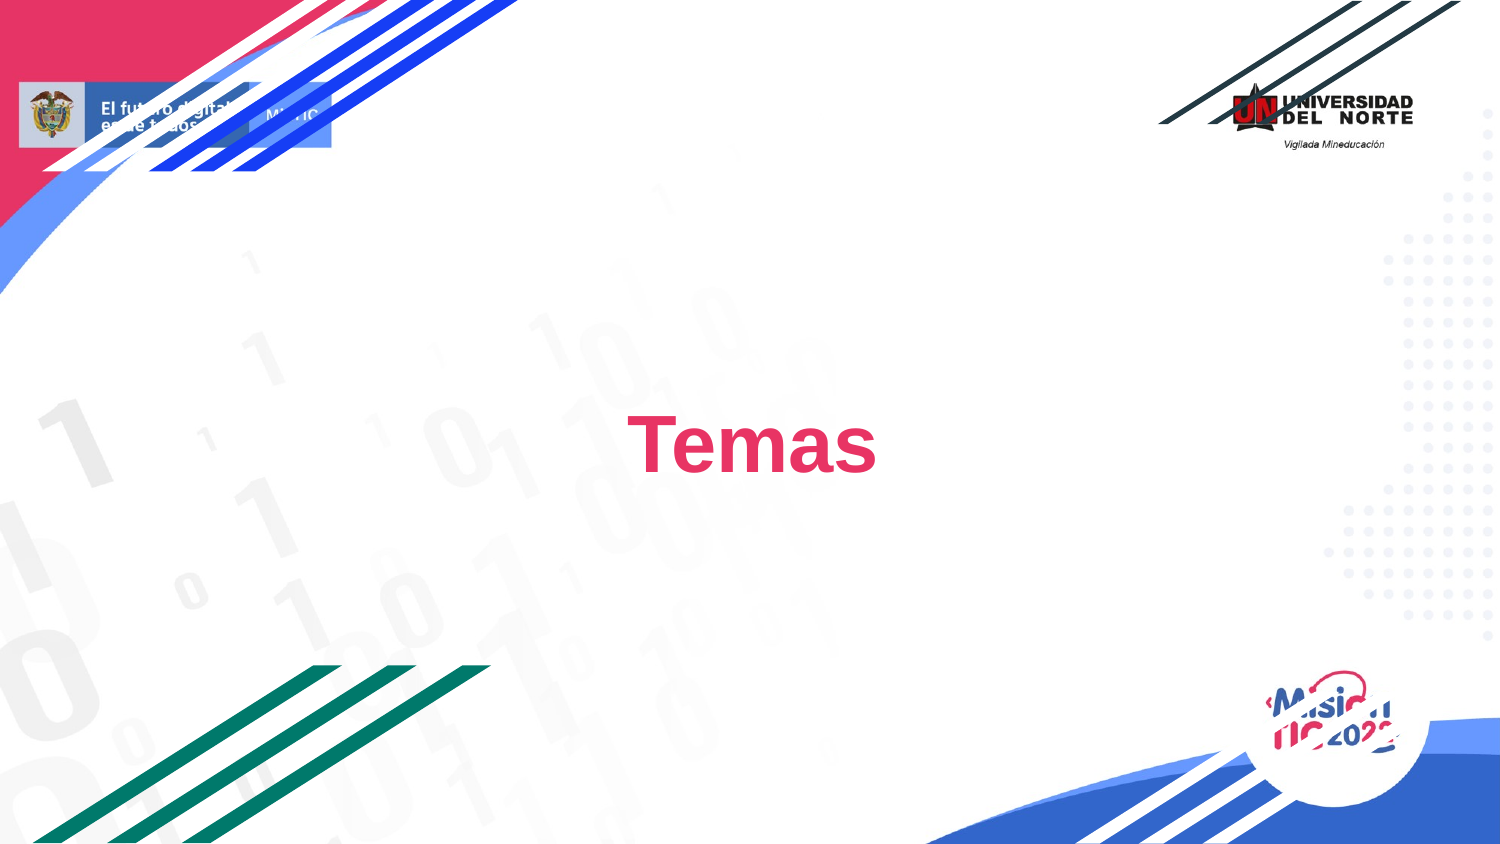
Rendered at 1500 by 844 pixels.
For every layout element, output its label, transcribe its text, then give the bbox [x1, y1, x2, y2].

picture [0, 0, 1500, 844]
title Temas [210, 178, 1297, 635]
